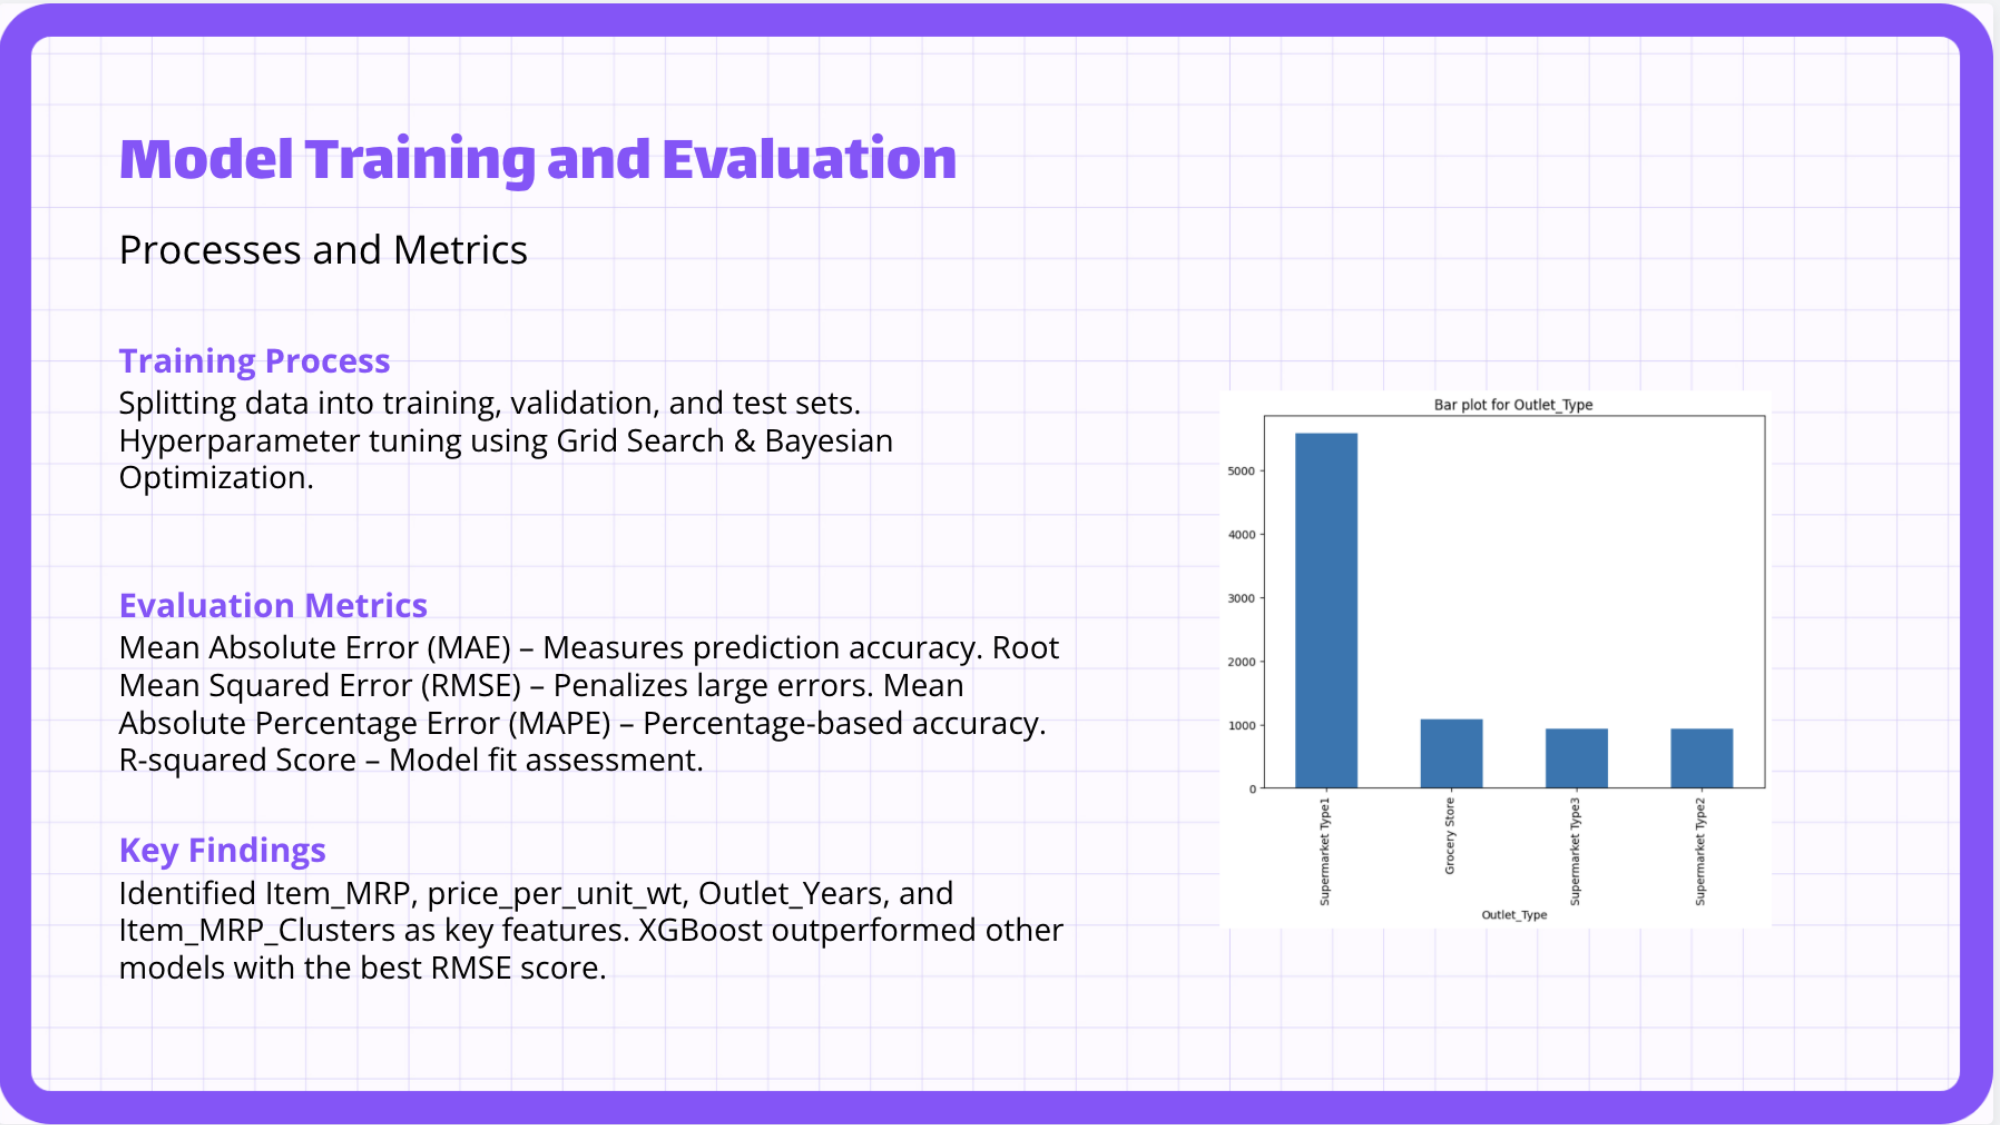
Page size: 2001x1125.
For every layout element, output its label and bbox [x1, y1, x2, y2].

list [0, 0, 2000, 1125]
